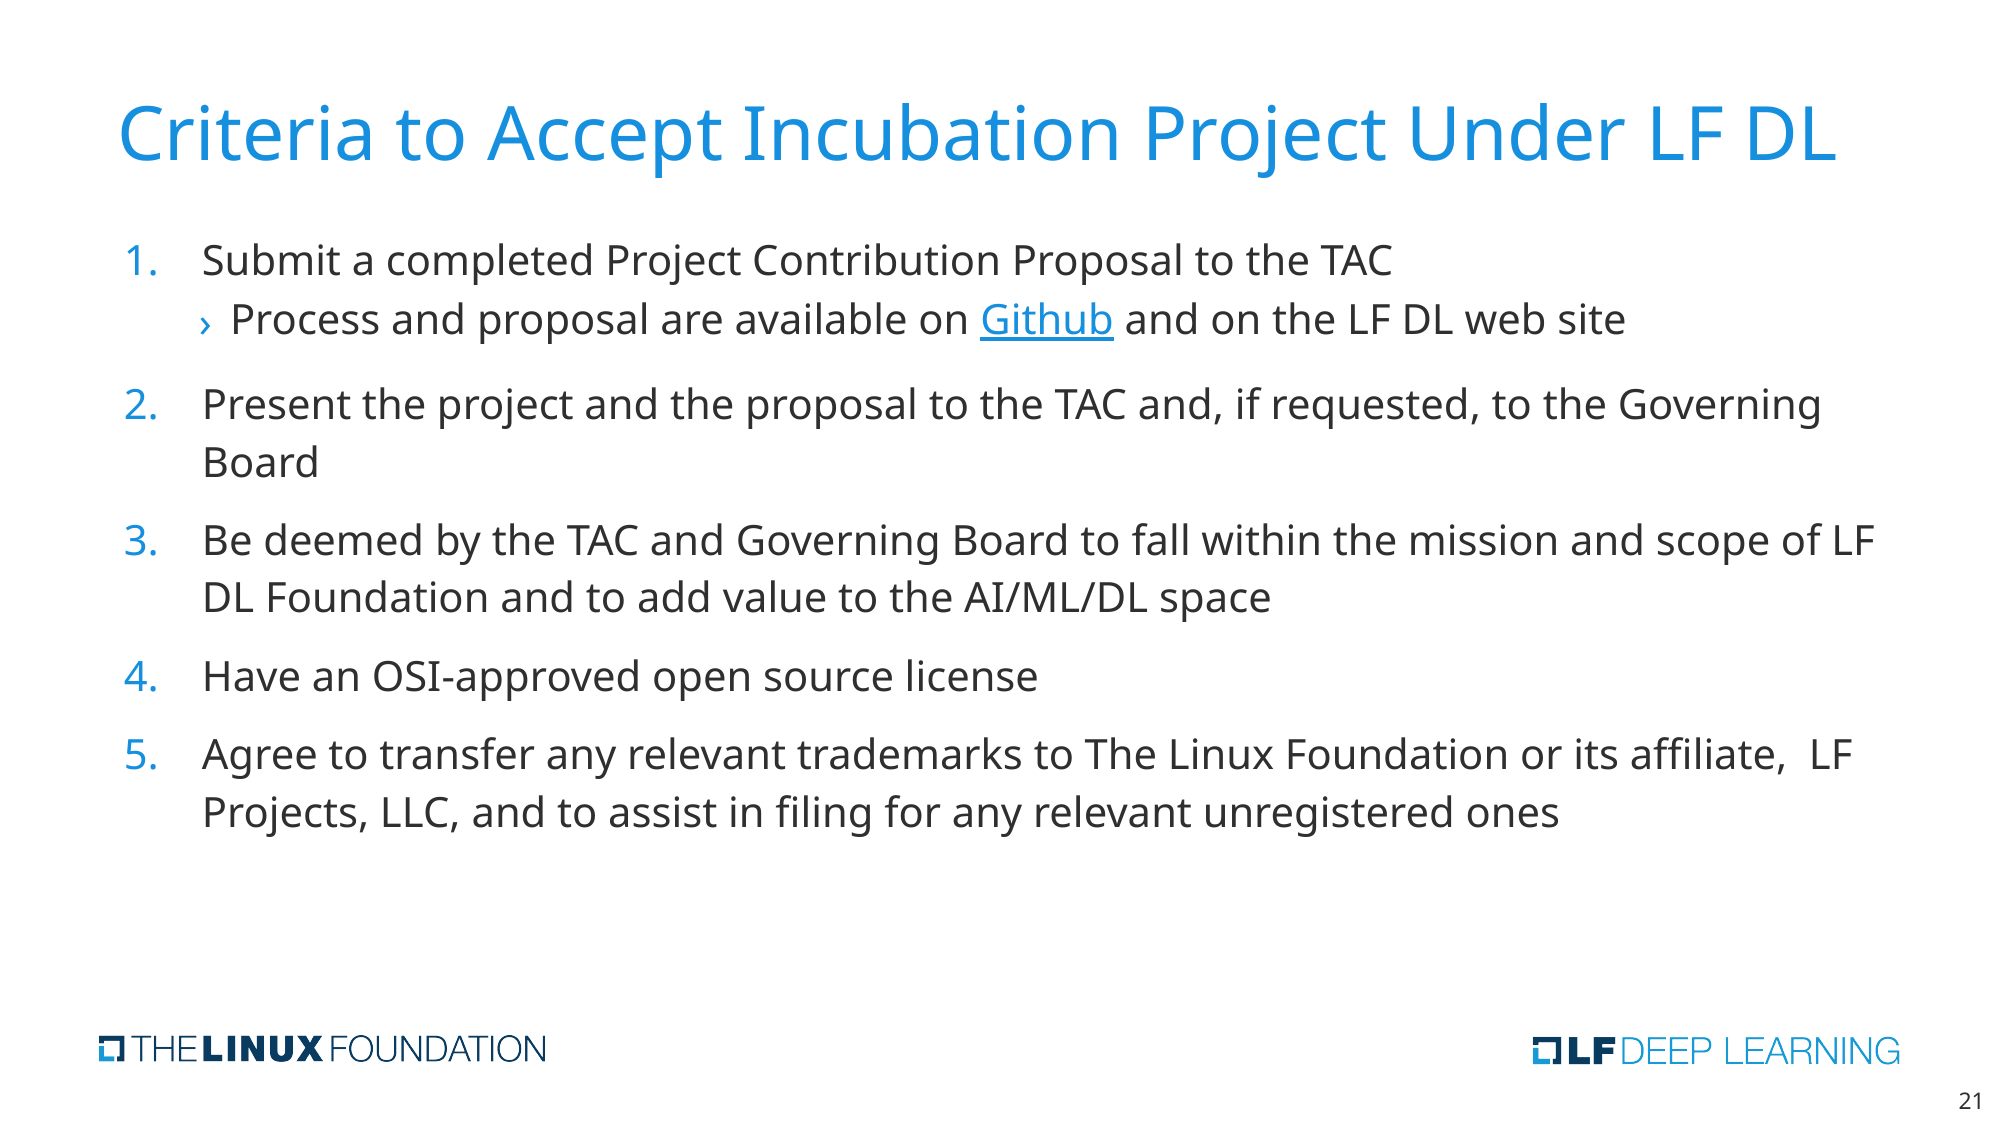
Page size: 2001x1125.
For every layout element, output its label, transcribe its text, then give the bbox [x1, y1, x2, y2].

list Submit a completed Project Contribution Proposal to the TAC Process and proposal are available on Github and on the LF DL web site Present the project and the proposal to the TAC and, if requested, to the Governing Board Be deemed by the TAC and Governing Board to fall within the mission and scope of LF DL Foundation and to add value to the AI/ML/DL space Have an OSI-approved open source license Agree to transfer any relevant trademarks to The Linux Foundation or its affiliate, LF Projects, LLC, and to assist in filing for any relevant unregistered ones [102, 219, 1897, 933]
picture [99, 1035, 545, 1062]
slide_number ‹#› [1939, 1080, 2000, 1125]
title Criteria to Accept Incubation Project Under LF DL [102, 59, 1897, 214]
picture [1531, 1035, 1901, 1066]
